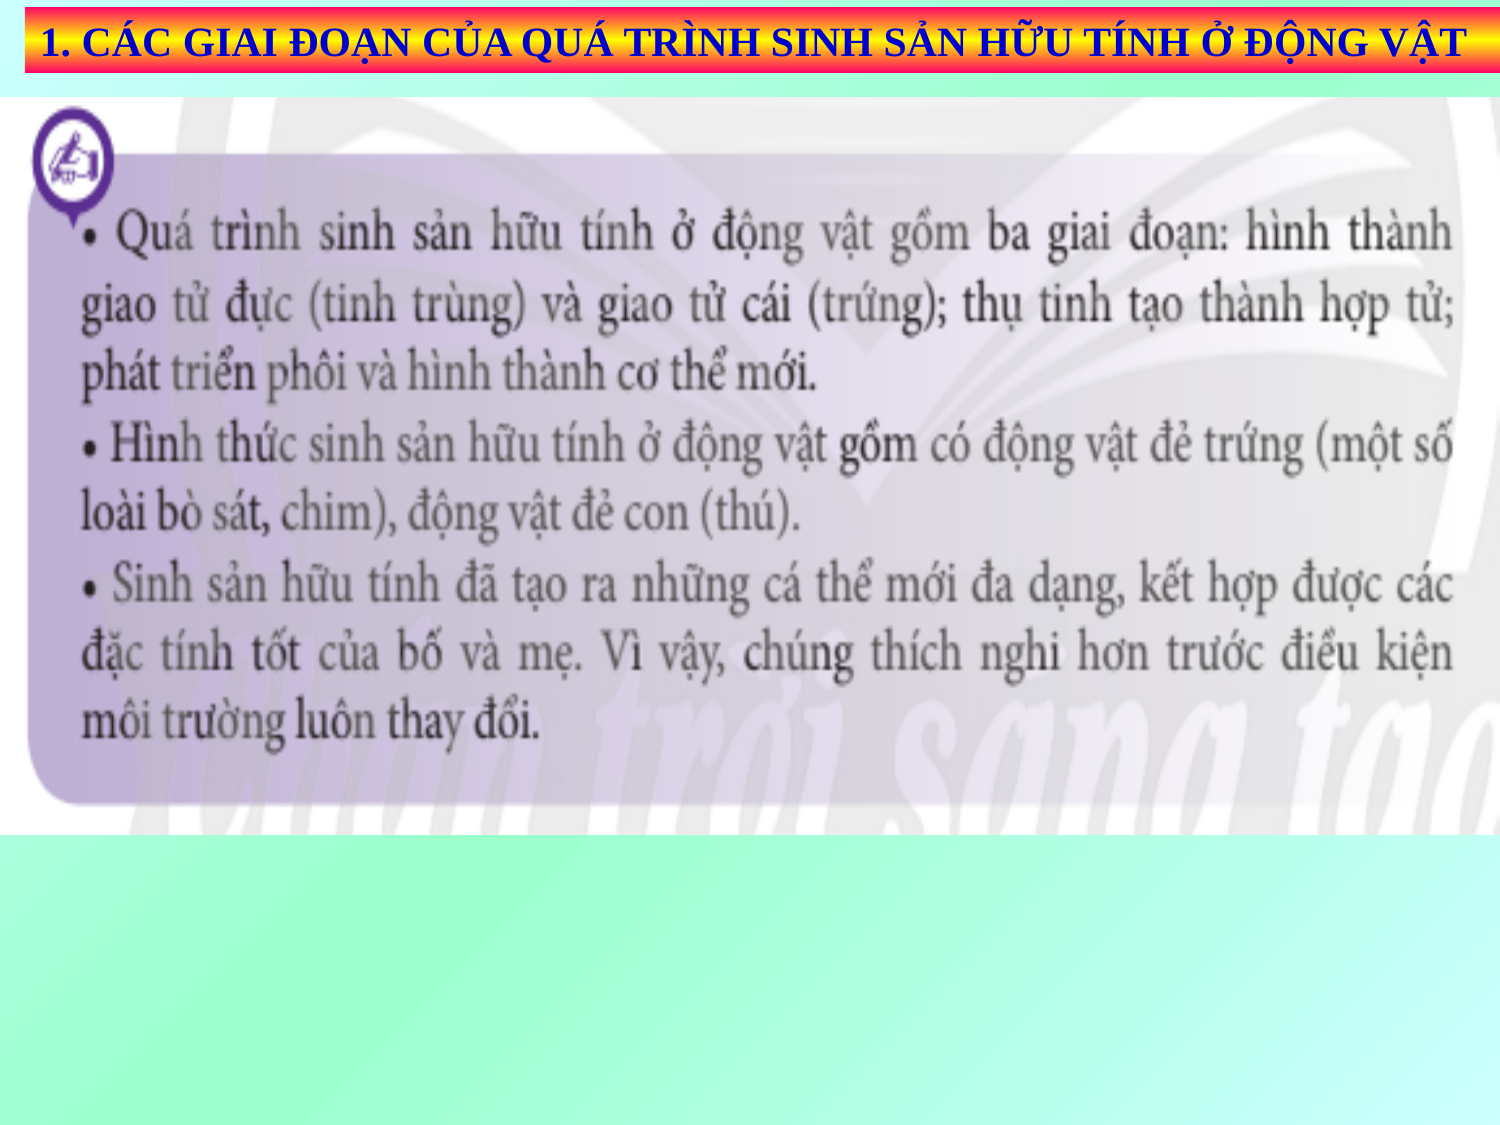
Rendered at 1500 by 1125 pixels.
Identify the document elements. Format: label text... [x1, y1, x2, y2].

picture [0, 97, 1500, 835]
text_box 1. CÁC GIAI ĐOẠN CỦA QUÁ TRÌNH SINH SẢN HỮU TÍNH Ở ĐỘNG VẬT [24, 7, 1500, 73]
